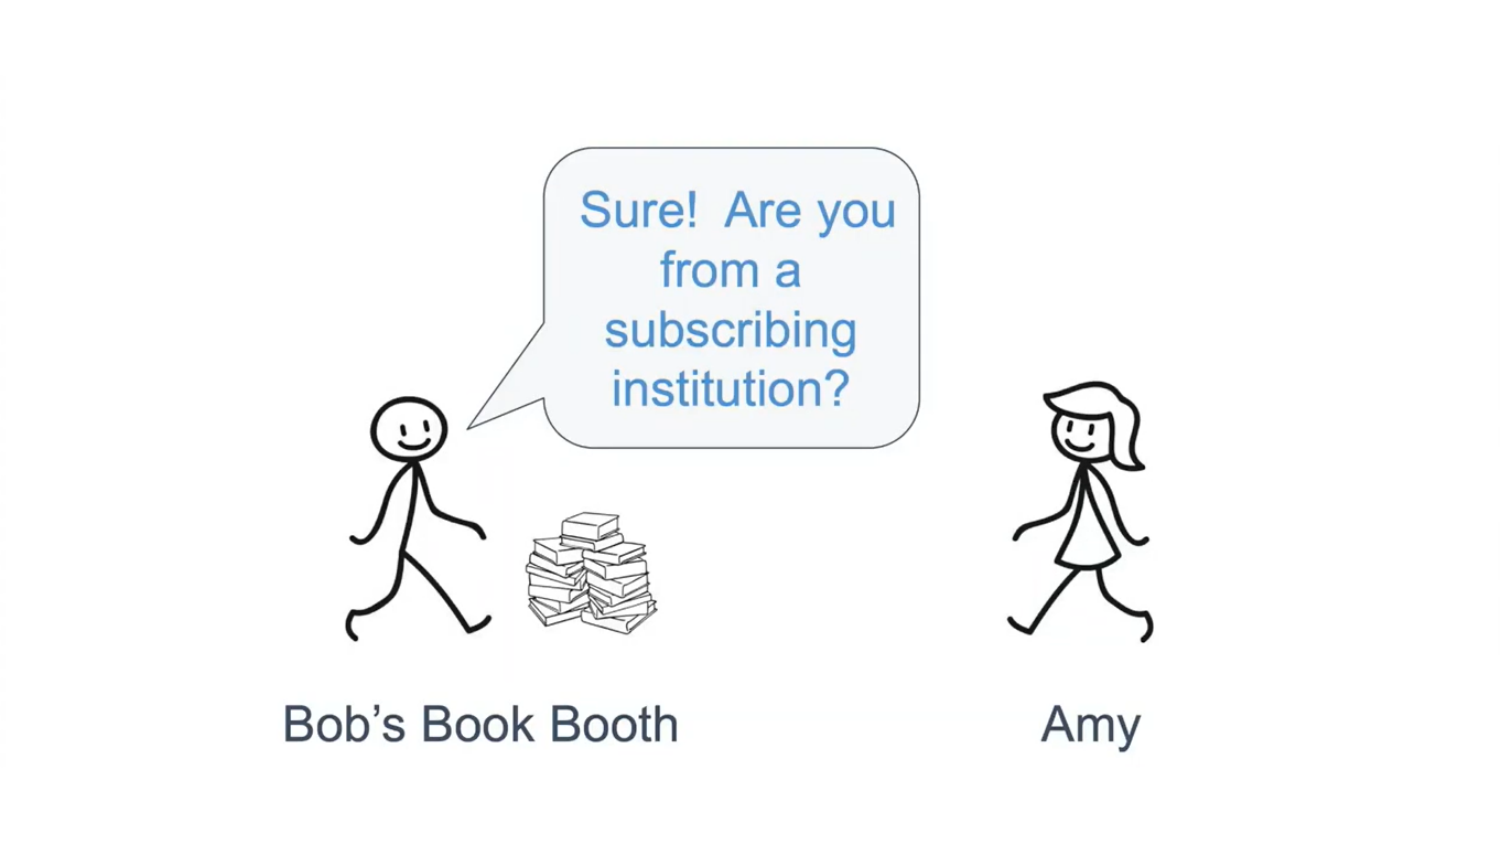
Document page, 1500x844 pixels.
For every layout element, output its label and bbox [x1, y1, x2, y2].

picture [0, 74, 1500, 769]
